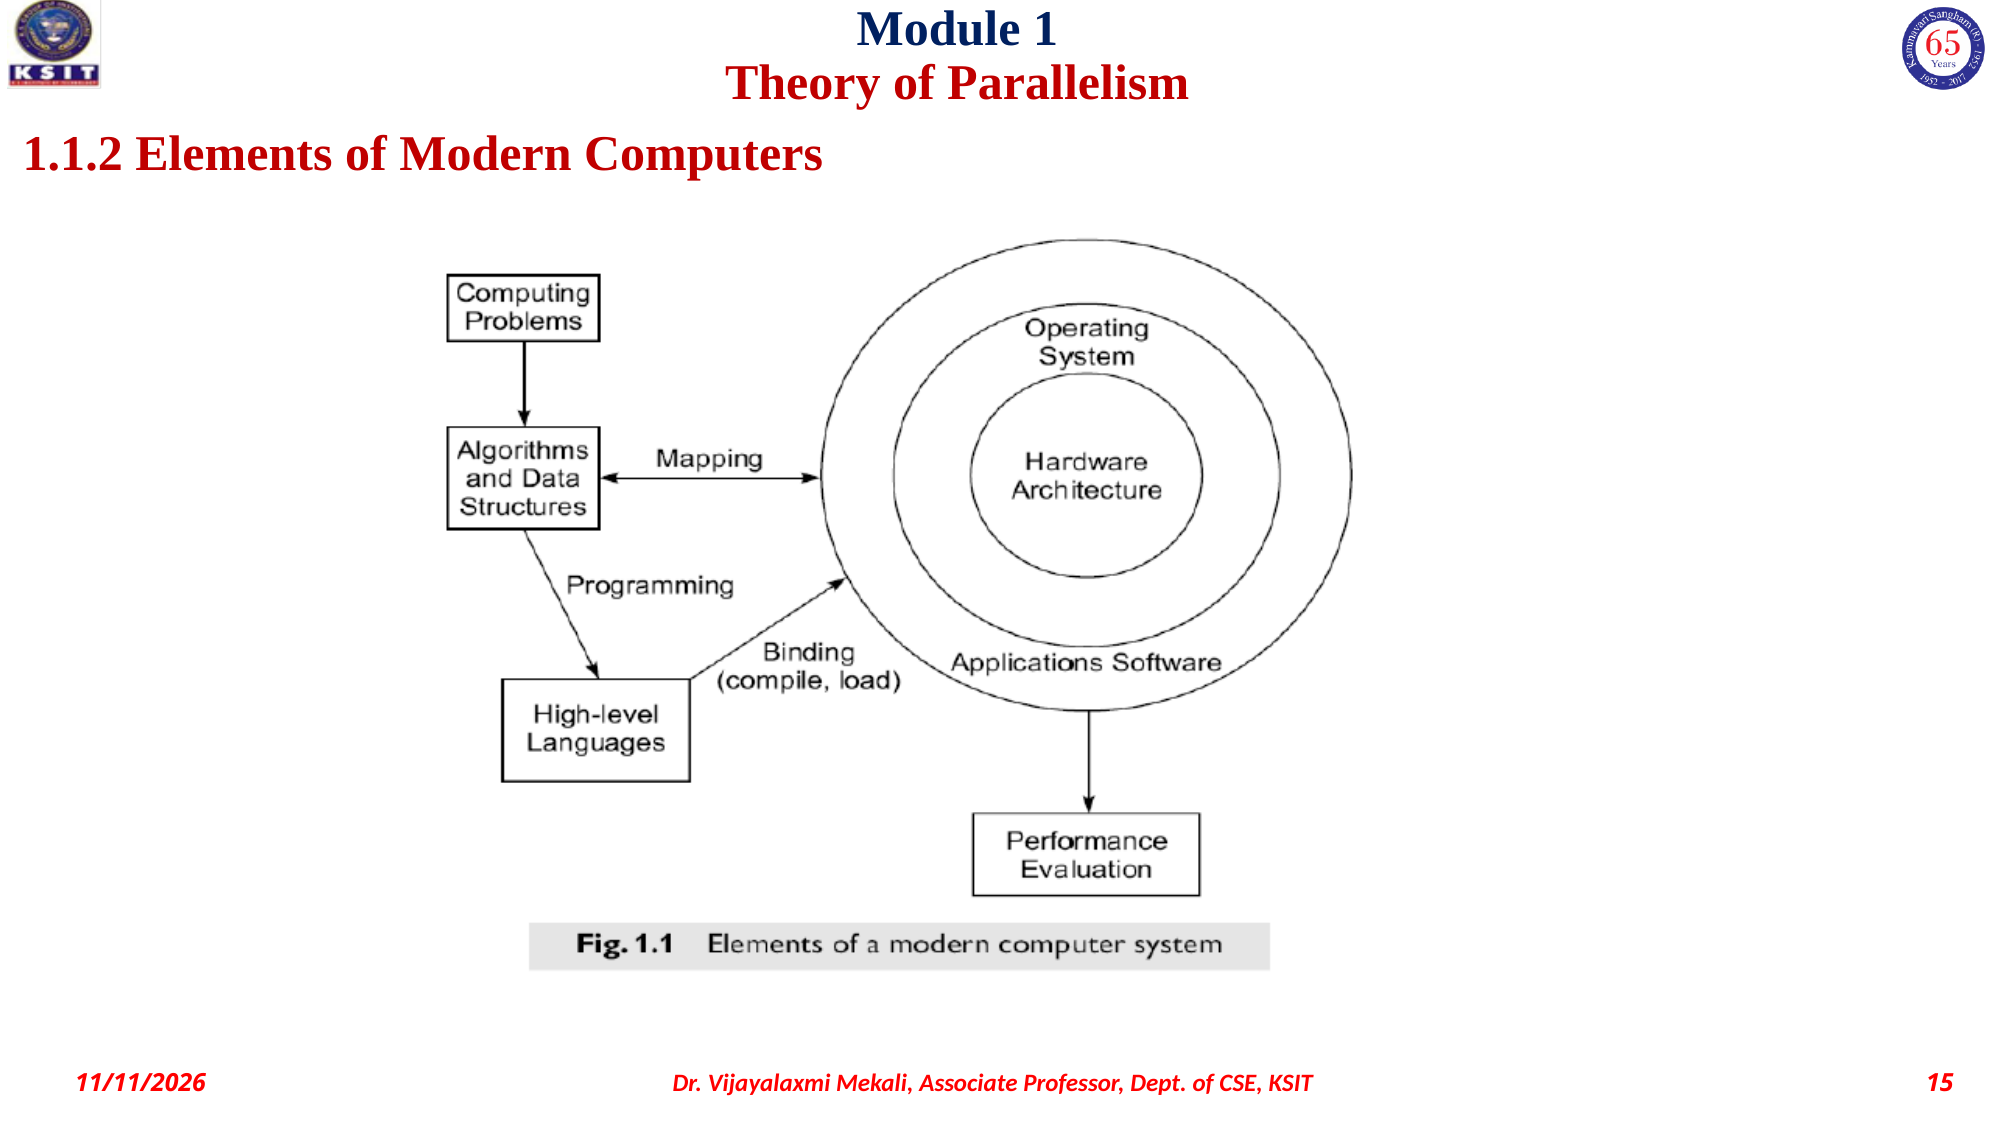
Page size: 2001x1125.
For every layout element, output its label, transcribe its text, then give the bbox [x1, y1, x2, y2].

picture [7, 0, 103, 90]
picture [383, 218, 1454, 1004]
title Module 1 Theory of Parallelism [325, 25, 1590, 88]
list 1.1.2 Elements of Modern Computers [7, 120, 1938, 1021]
footer Dr. Vijayalaxmi Mekali, Associate Professor, Dept. of CSE, KSIT [494, 1051, 1493, 1112]
slide_number 15 [1910, 1053, 2000, 1114]
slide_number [60, 1053, 511, 1114]
picture [1900, 5, 1986, 91]
